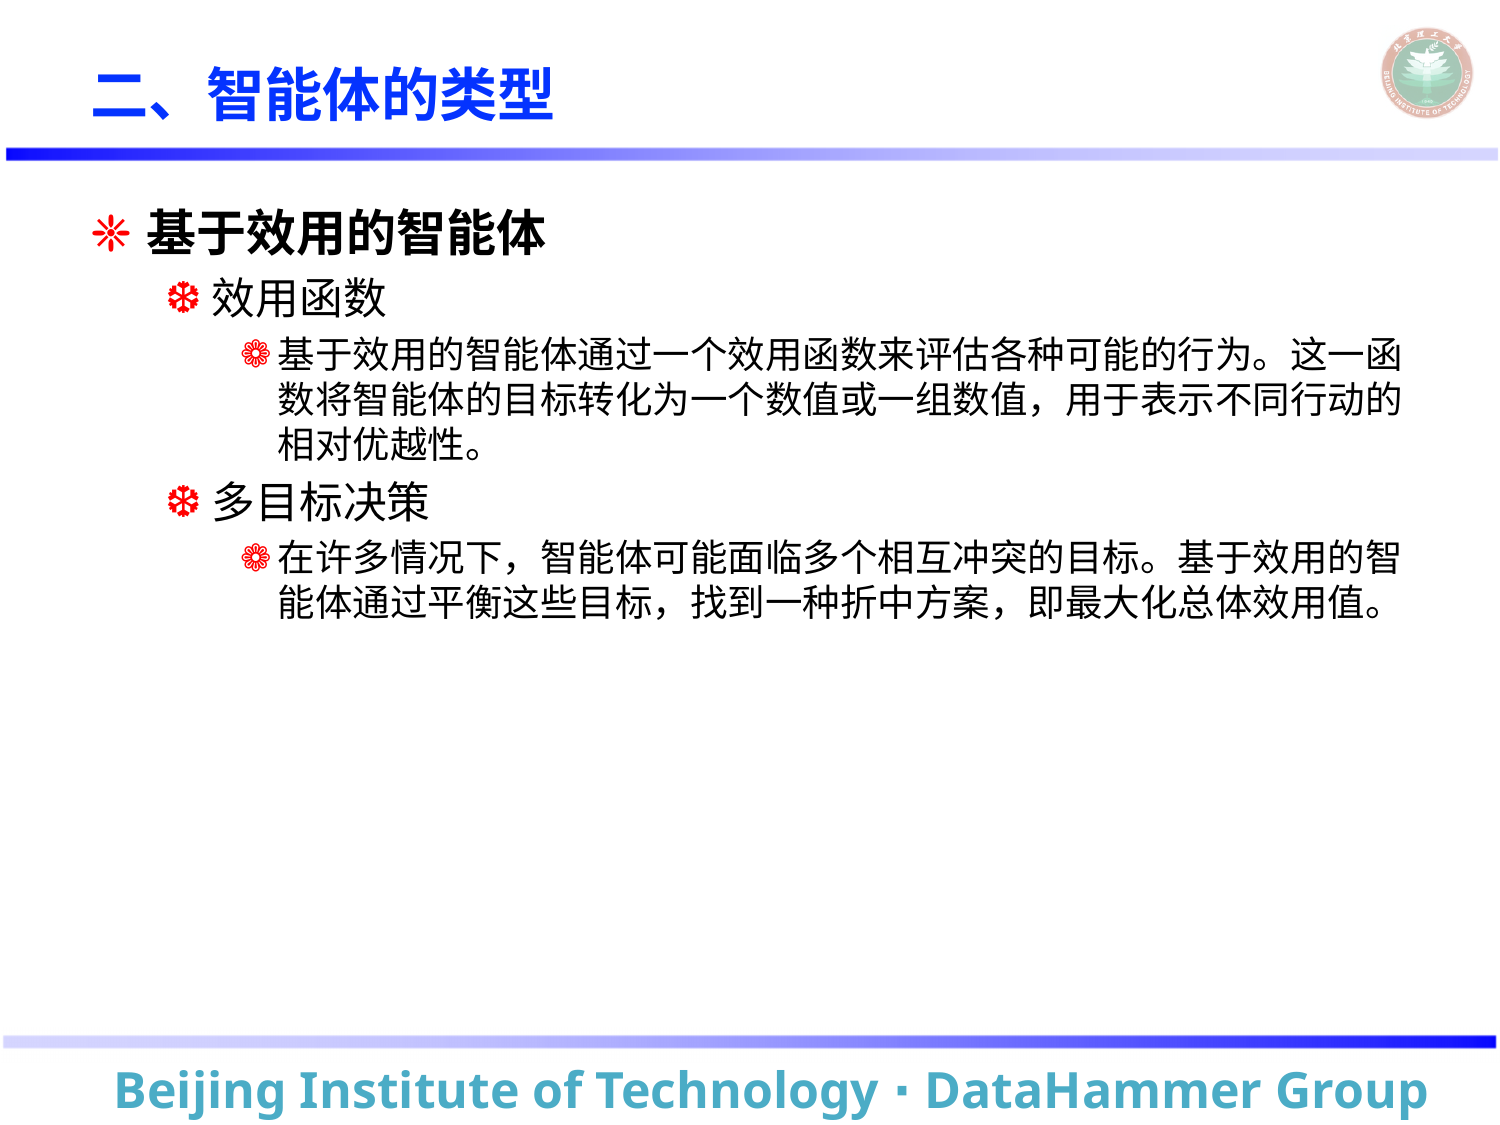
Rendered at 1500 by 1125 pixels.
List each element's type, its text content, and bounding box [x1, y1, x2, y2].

picture [0, 133, 1500, 169]
title 二、智能体的类型 [75, 38, 1425, 148]
list 基于效用的智能体 效用函数 基于效用的智能体通过一个效用函数来评估各种可能的行为。这一函数将智能体的目标转化为一个数值或一组数值，用于表示不同行动的相对优越性。 多目标决策 在许多情况下，智能体可能面临多个相互冲突的目标。基于效用的智能体通过平衡这些目标，找到一种折中方案，即最大化总体效用值。 [75, 194, 1425, 1026]
picture [3, 1028, 1500, 1062]
